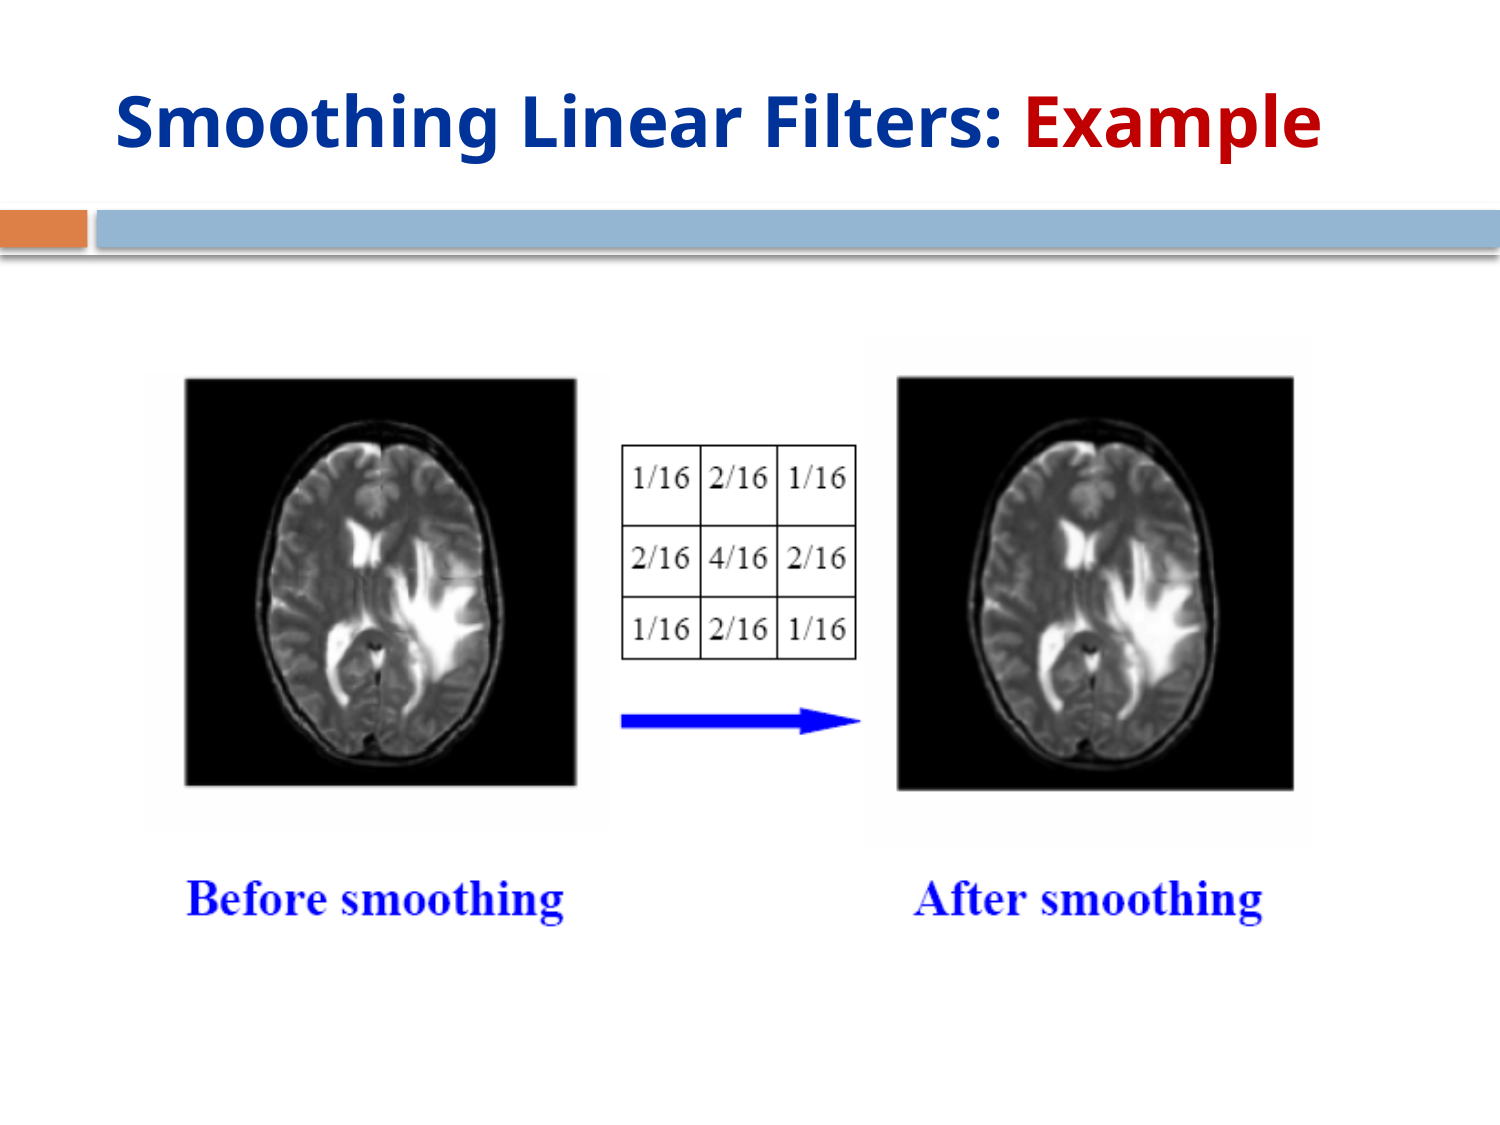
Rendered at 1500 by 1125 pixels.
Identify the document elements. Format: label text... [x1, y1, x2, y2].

title Smoothing Linear Filters: Example [100, 37, 1438, 200]
picture [137, 332, 1338, 963]
